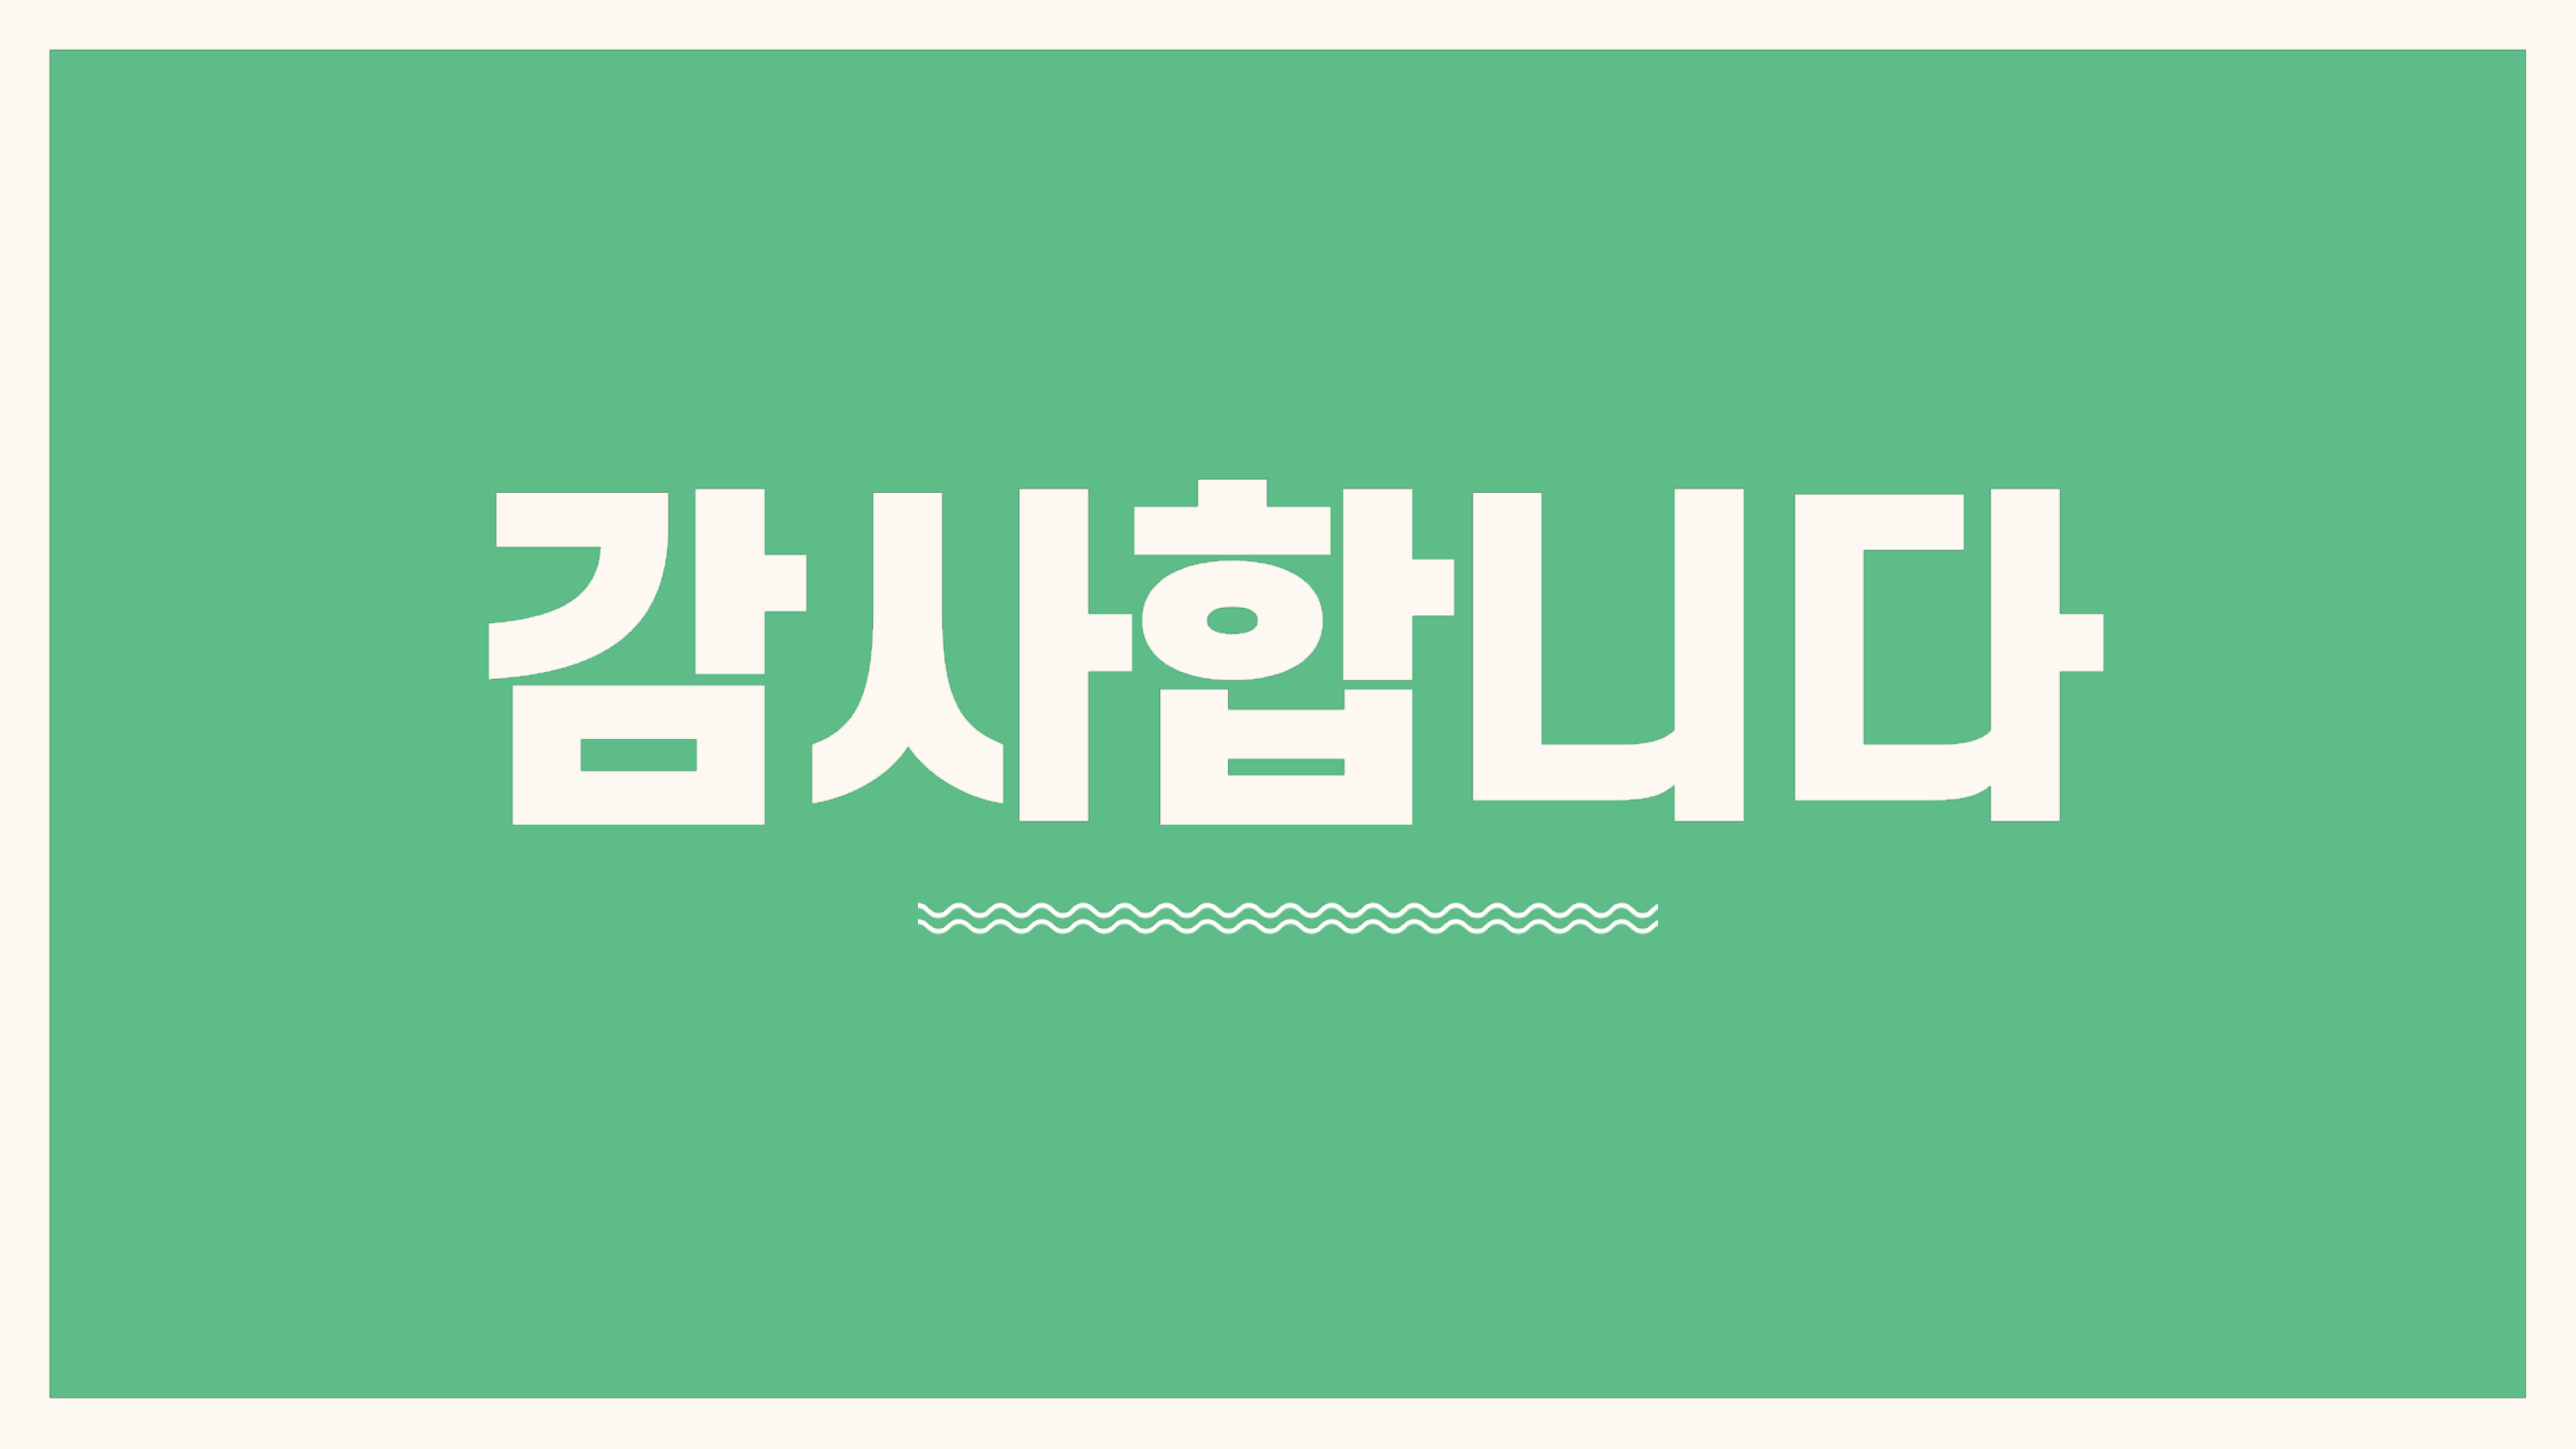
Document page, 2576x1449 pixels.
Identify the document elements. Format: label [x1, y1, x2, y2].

picture [319, 314, 2262, 983]
text_box [918, 902, 1658, 919]
text_box [918, 919, 1658, 937]
text_box [0, 0, 2576, 1449]
